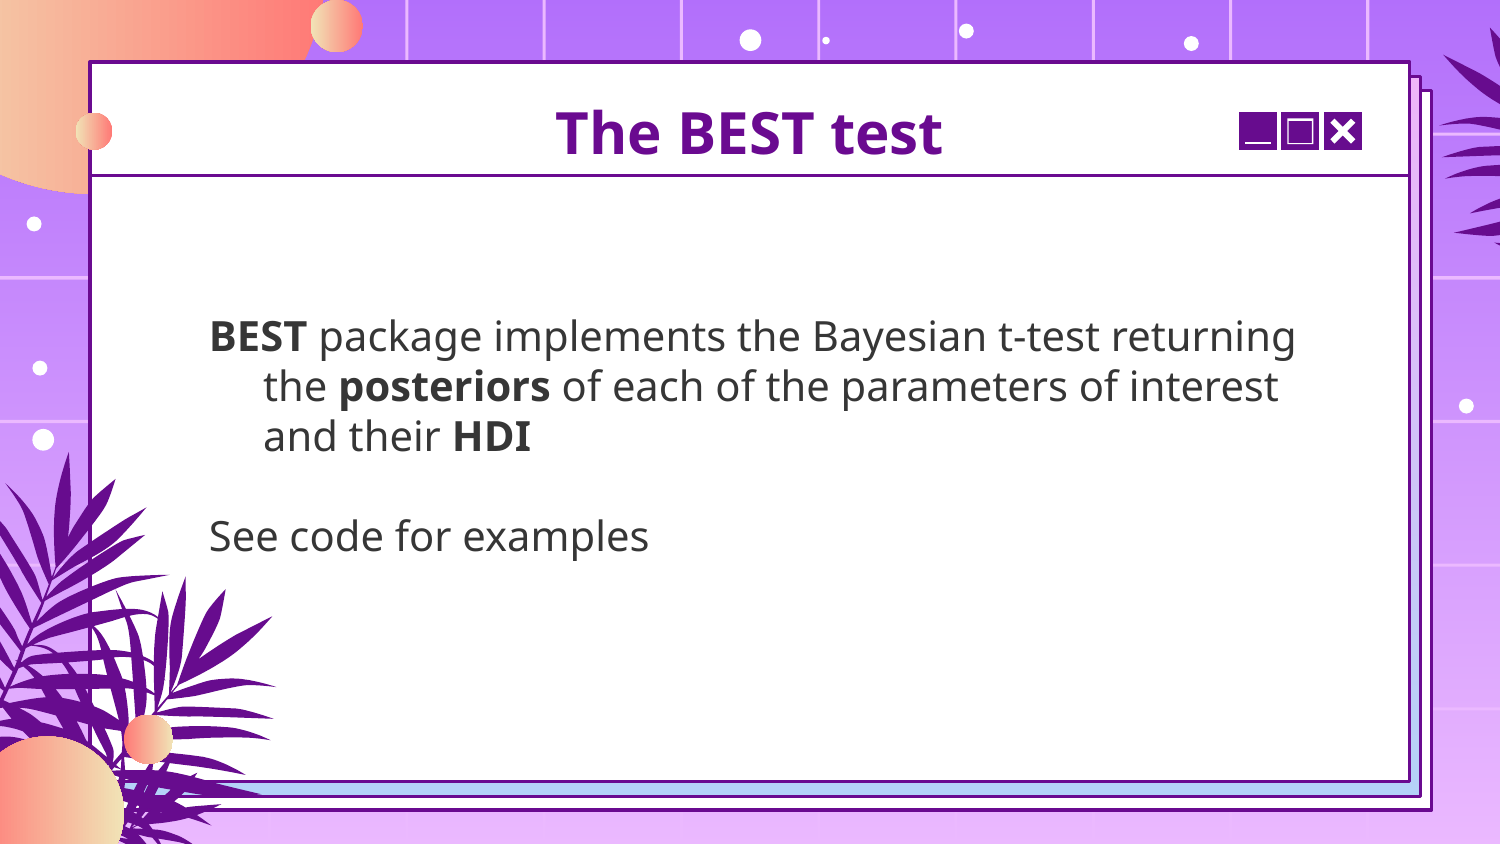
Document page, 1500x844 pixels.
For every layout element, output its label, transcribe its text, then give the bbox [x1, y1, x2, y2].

text_box [178, 835, 193, 844]
text_box [178, 772, 262, 799]
text_box BEST package implements the Bayesian t-test returning the posteriors of each of the parameters of interest and their HDI See code for examples [173, 247, 1341, 623]
title The BEST test [90, 90, 1410, 173]
text_box [178, 726, 271, 741]
text_box [178, 753, 246, 775]
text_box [0, 714, 174, 844]
text_box [0, 451, 277, 719]
text_box [178, 803, 222, 826]
